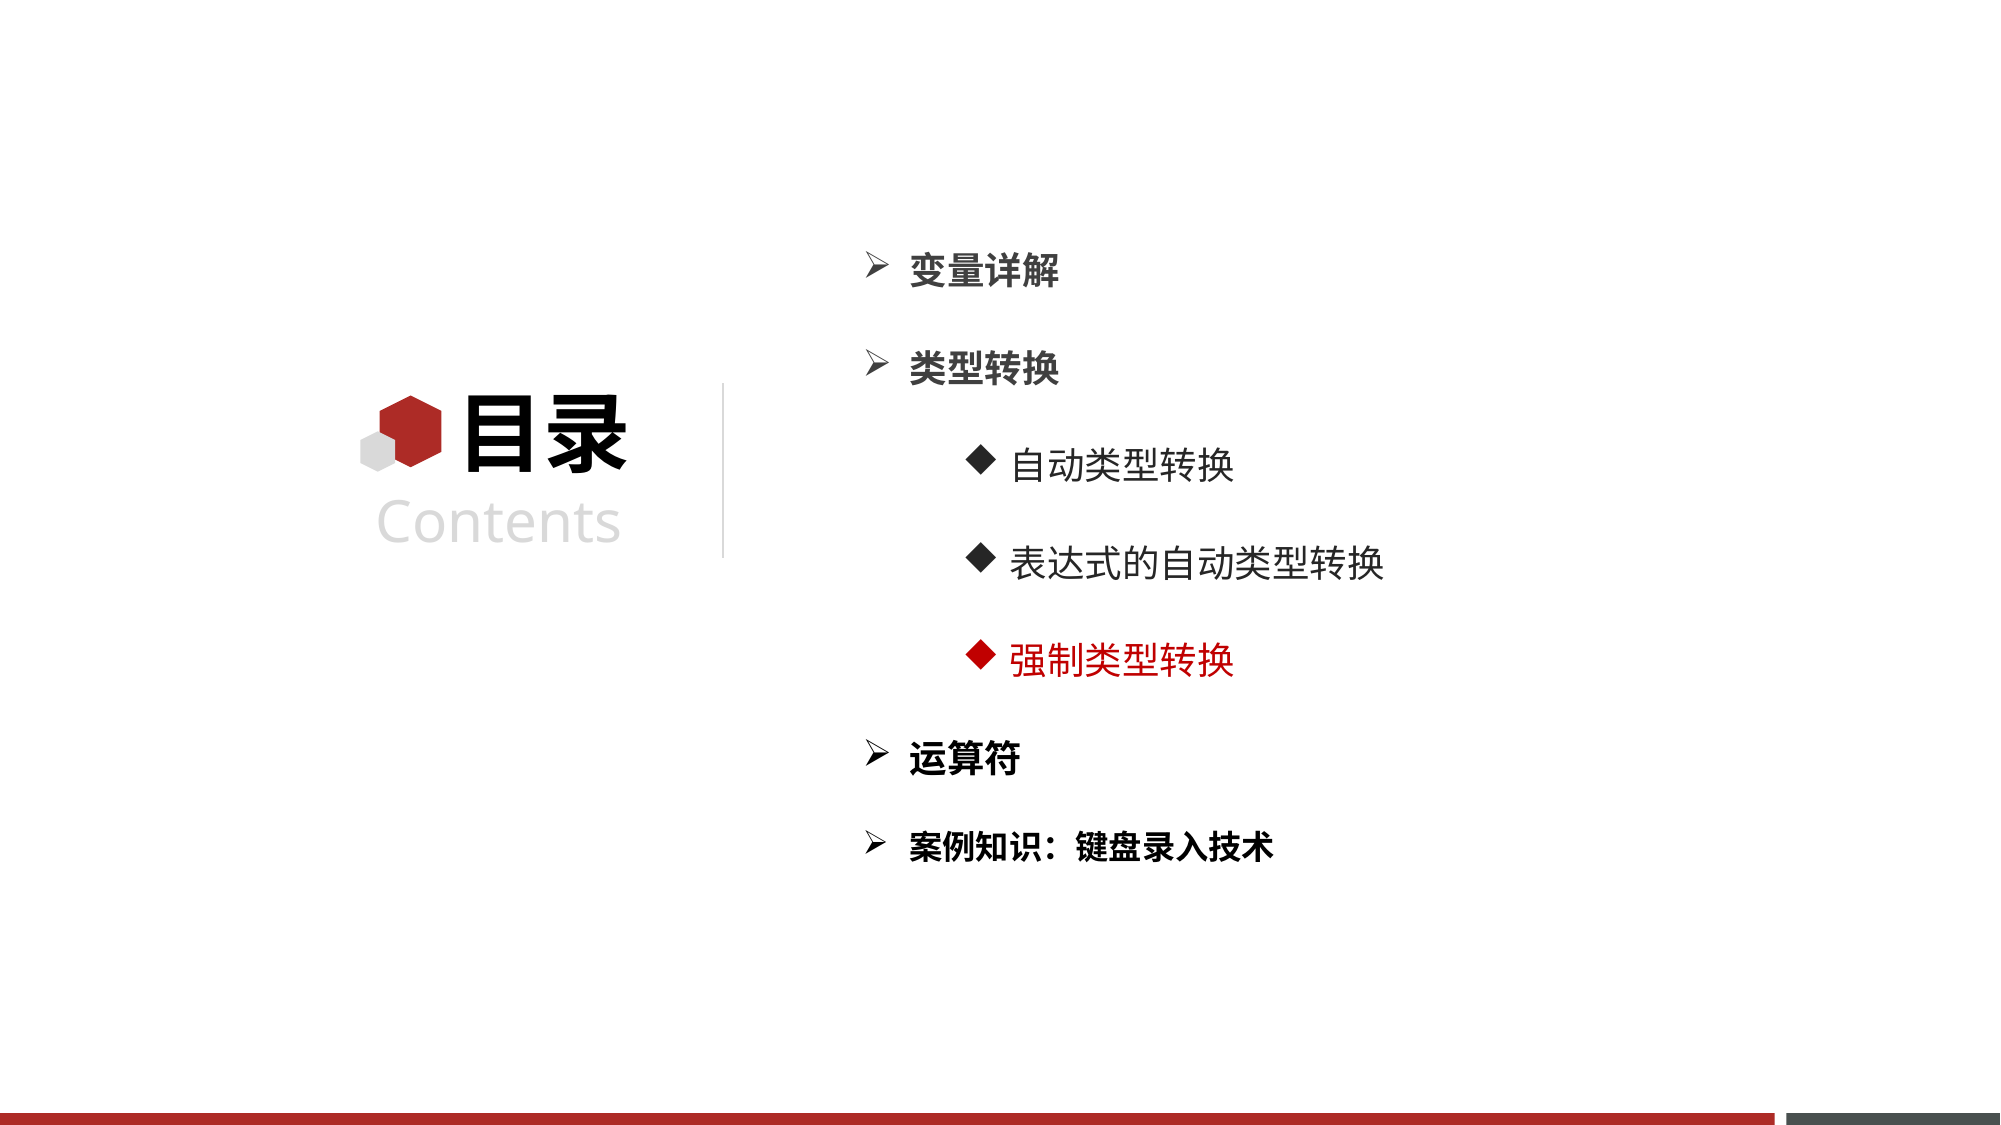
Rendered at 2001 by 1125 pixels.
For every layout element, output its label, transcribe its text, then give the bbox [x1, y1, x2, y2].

text_box 变量详解 类型转换 自动类型转换 表达式的自动类型转换 强制类型转换 运算符 案例知识：键盘录入技术 [847, 194, 1848, 874]
